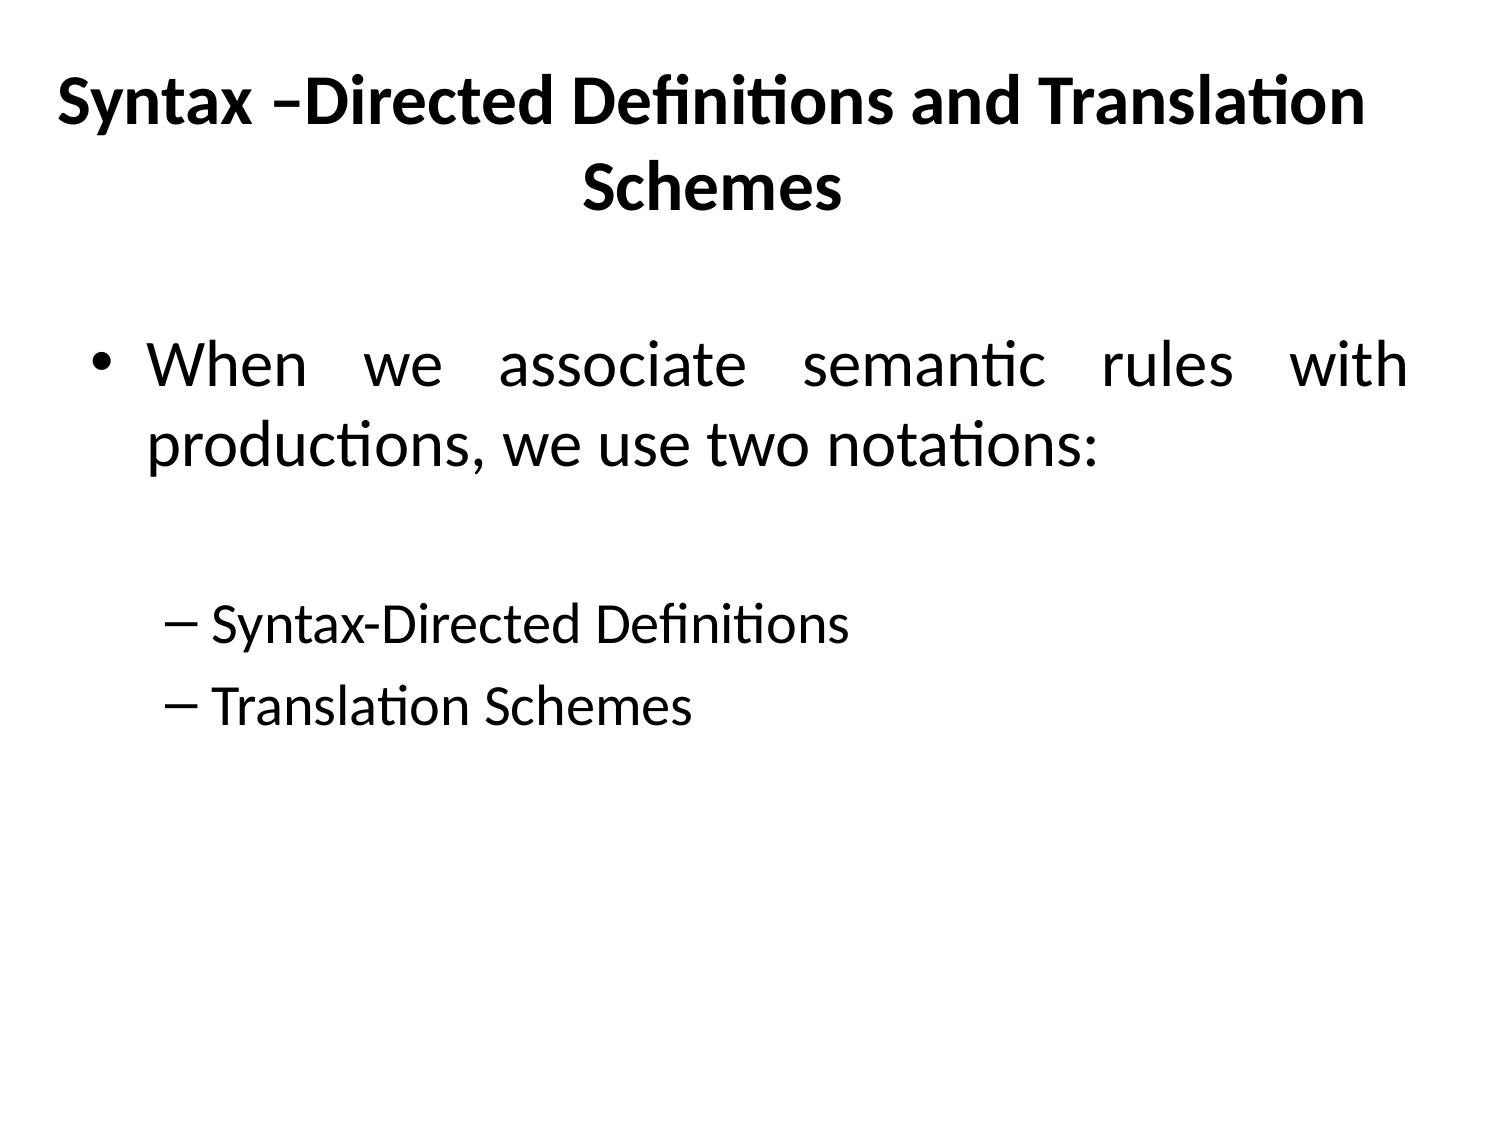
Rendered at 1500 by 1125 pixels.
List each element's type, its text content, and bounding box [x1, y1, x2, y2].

list When we associate semantic rules with productions, we use two notations: Syntax-Directed Definitions Translation Schemes [75, 312, 1425, 1005]
title Syntax –Directed Definitions and Translation Schemes [0, 45, 1425, 233]
